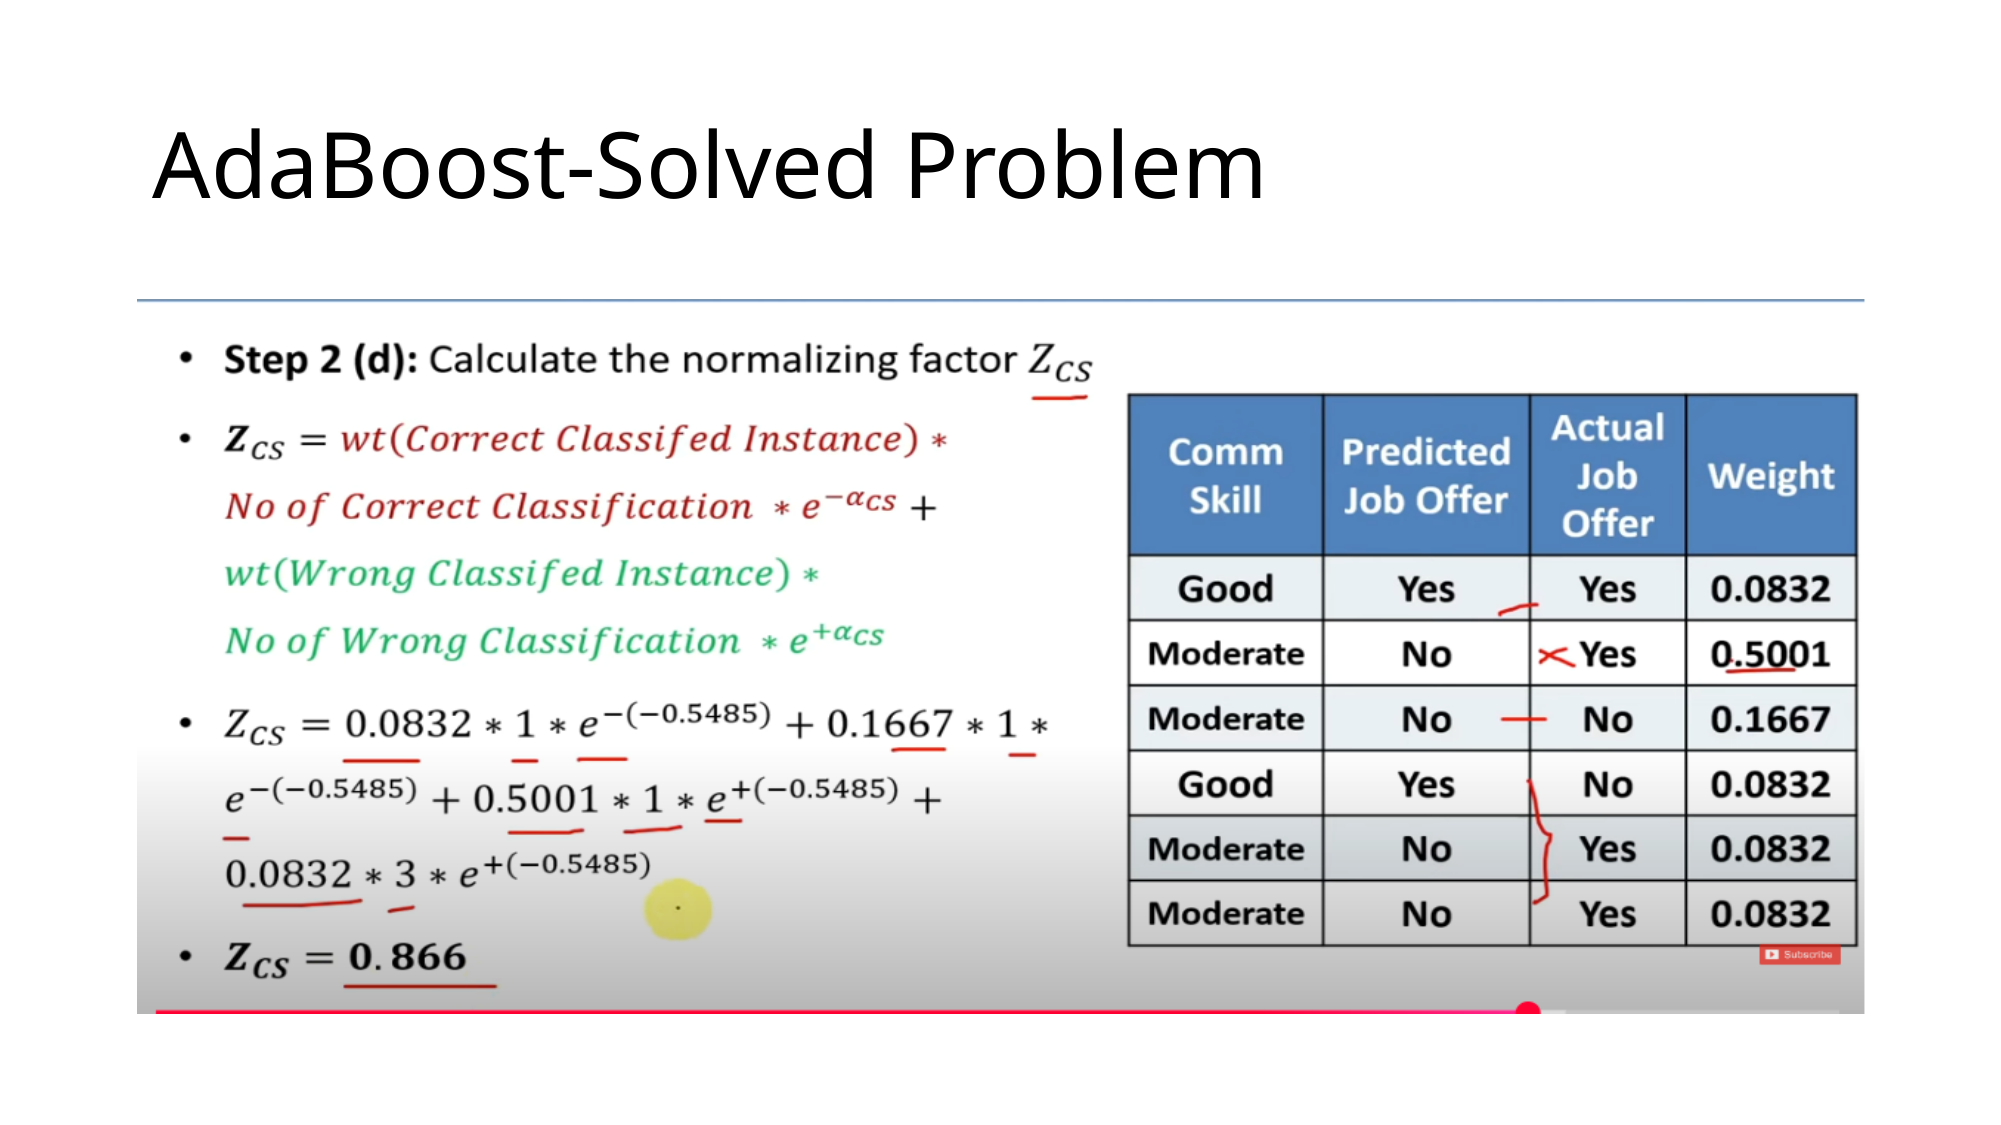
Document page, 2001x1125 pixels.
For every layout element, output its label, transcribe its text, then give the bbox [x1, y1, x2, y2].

title AdaBoost-Solved Problem [137, 59, 1863, 278]
picture [137, 299, 1875, 1014]
